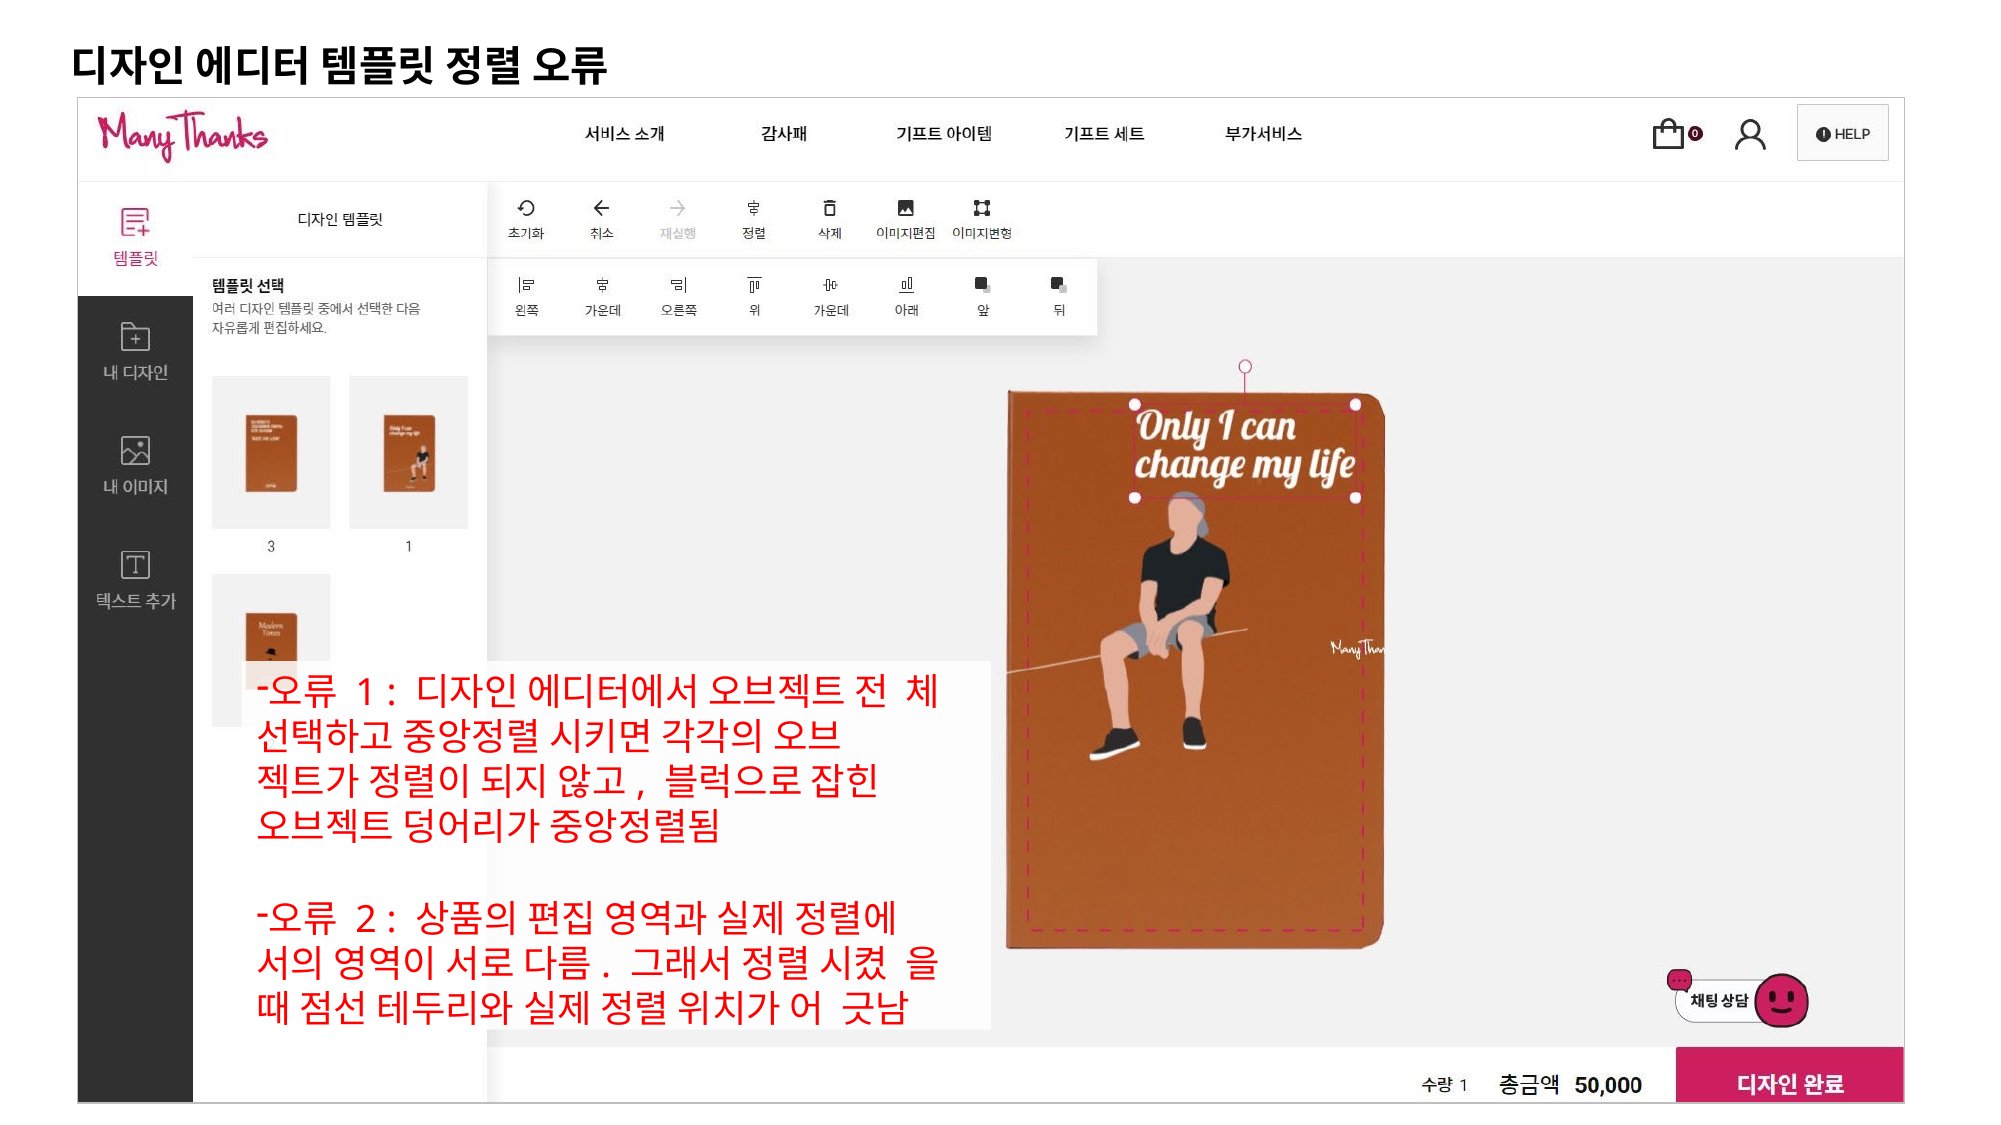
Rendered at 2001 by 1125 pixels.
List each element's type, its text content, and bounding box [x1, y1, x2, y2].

text_box 오류 1 : 디자인 에디터에서 오브젝트 전 체 선택하고 중앙정렬 시키면 각각의 오브 젝트가 정렬이 되지 않고, 블럭으로 잡힌 오브젝트 덩어리가 중앙정렬됨 오류 2 : 상품의 편집 영역과 실제 정렬에 서의 영역이 서로 다름. 그래서 정렬 시켰 을 때 점선 테두리와 실제 정렬 위치가 어 긋남 [241, 661, 991, 1030]
text_box [77, 97, 1905, 1104]
title 디자인 에디터 템플릿 정렬 오류 [68, 37, 674, 228]
